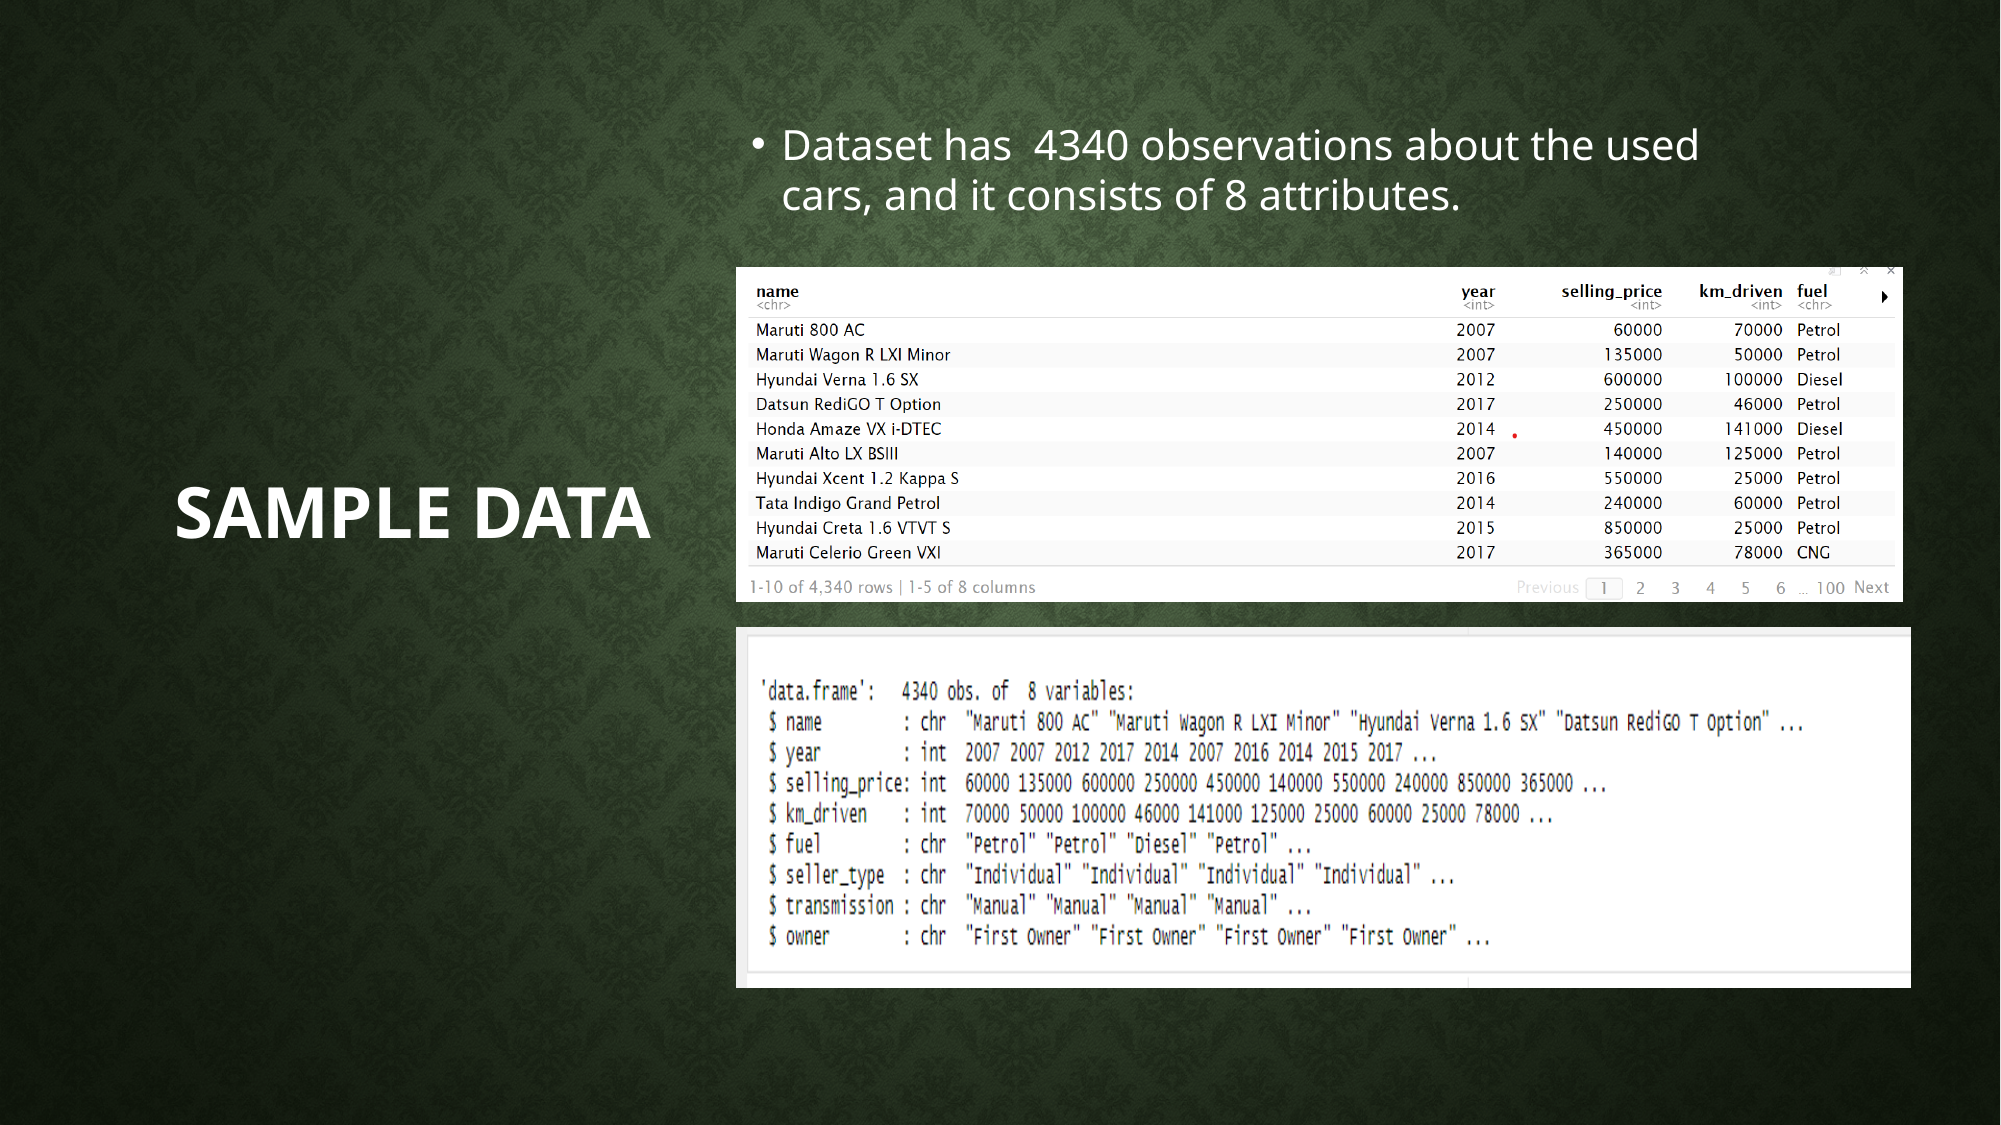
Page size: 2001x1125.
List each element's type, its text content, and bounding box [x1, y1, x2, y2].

text_box Dataset has 4340 observations about the used cars, and it consists of 8 attributes. [736, 111, 1814, 226]
picture [735, 627, 1912, 988]
picture [735, 267, 1904, 603]
text_box Sample data [123, 99, 721, 1020]
